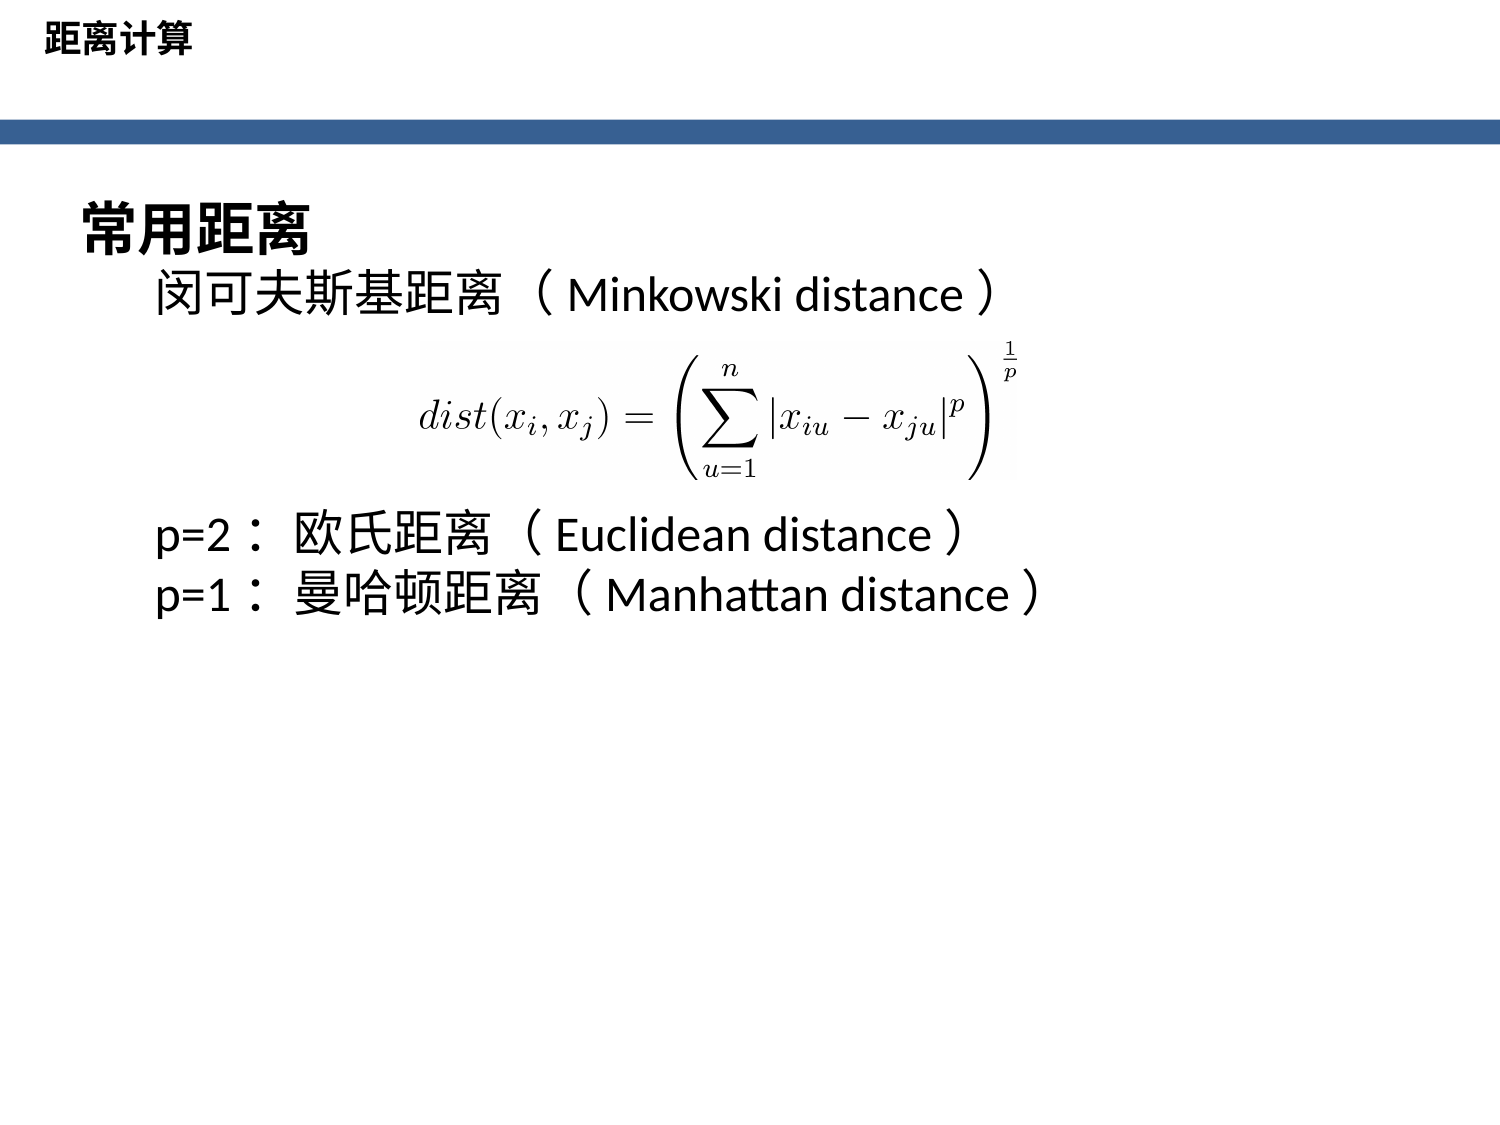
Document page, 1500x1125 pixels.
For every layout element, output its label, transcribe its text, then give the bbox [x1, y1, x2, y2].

subtitle 常用距离 闵可夫斯基距离（Minkowski distance） p=2：欧氏距离（Euclidean distance） p=1：曼哈顿距离（Manhattan distance） [64, 184, 1436, 1047]
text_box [418, 337, 1019, 485]
title 距离计算 [29, 7, 1305, 91]
